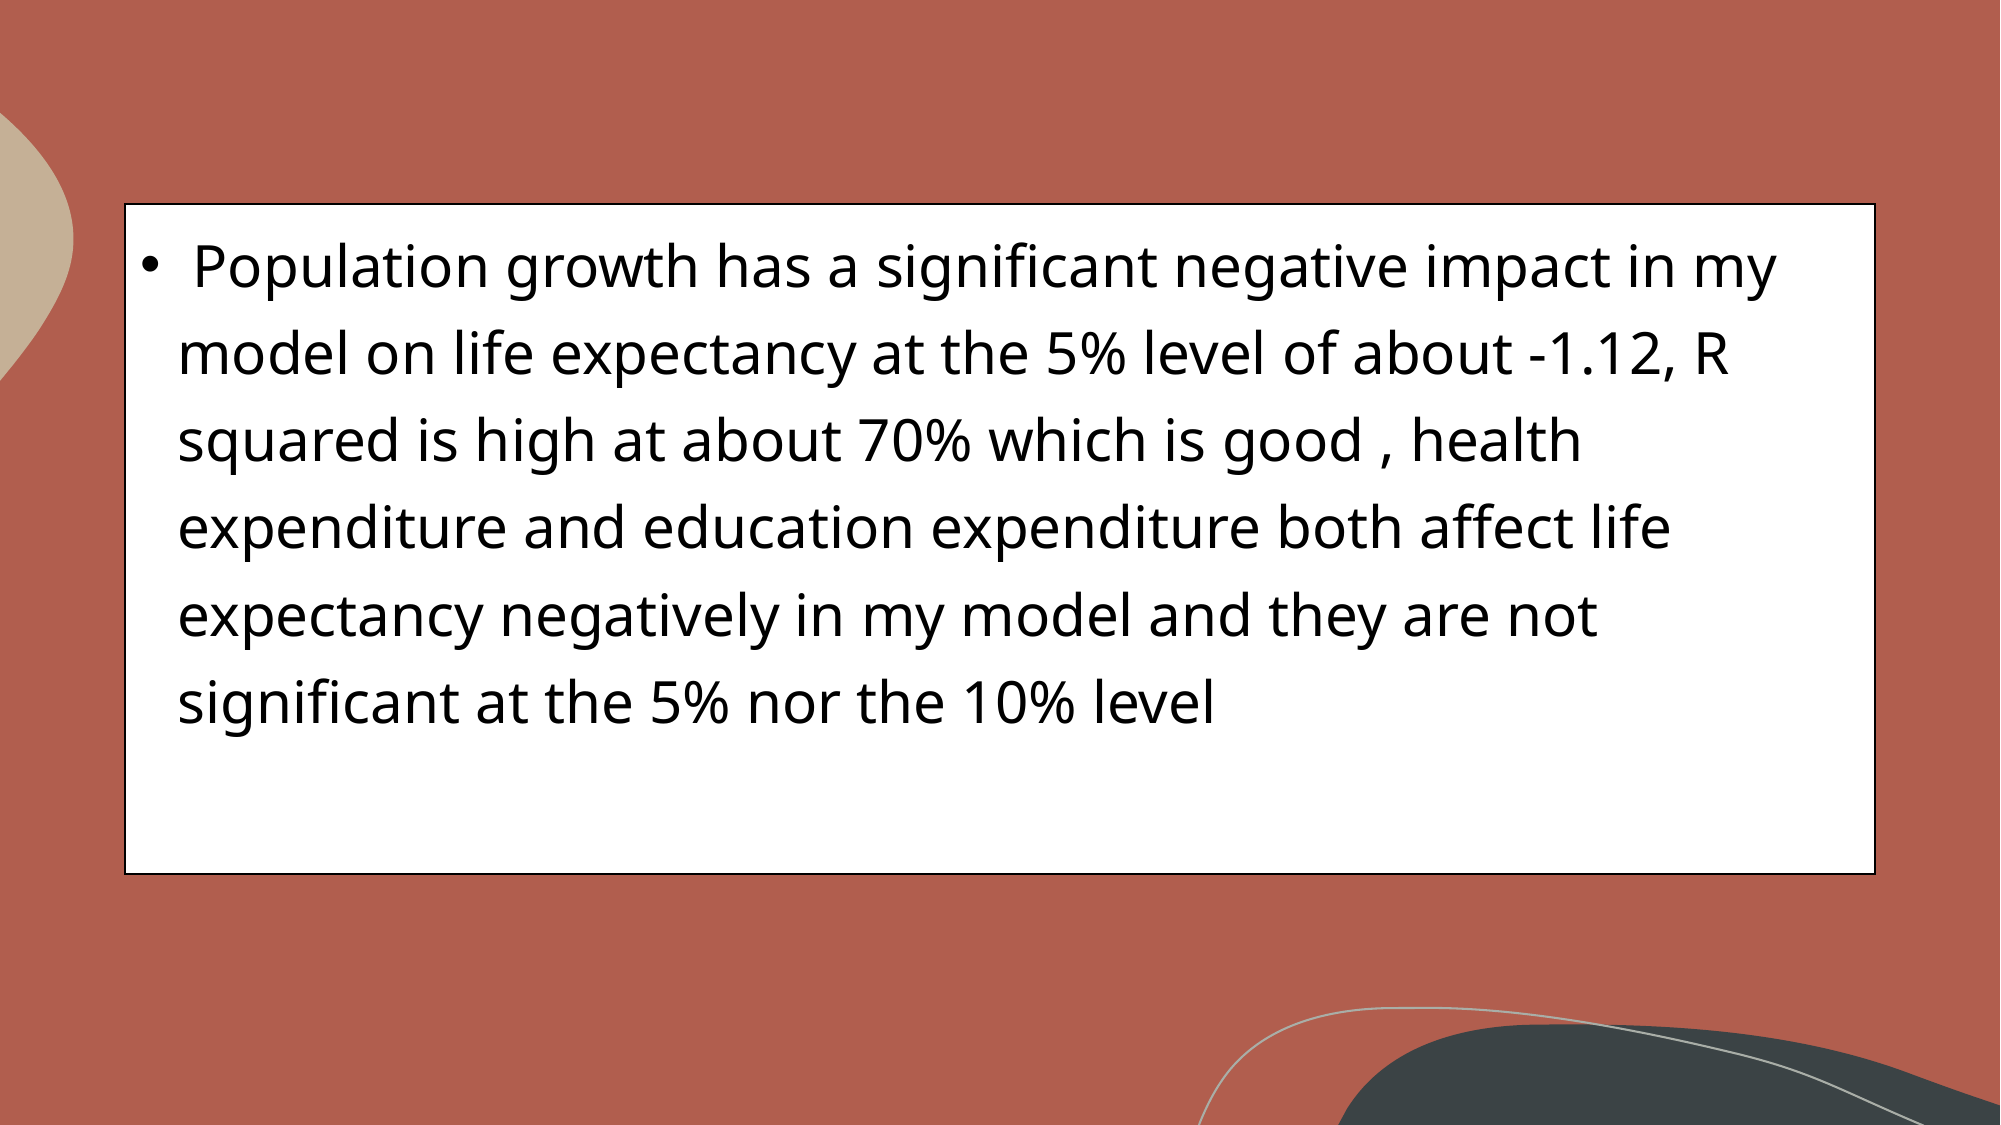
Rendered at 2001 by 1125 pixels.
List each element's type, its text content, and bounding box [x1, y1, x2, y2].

list Population growth has a significant negative impact in my model on life expectancy at the 5% level of about -1.12, R squared is high at about 70% which is good , health expenditure and education expenditure both affect life expectancy negatively in my model and they are not significant at the 5% nor the 10% level [124, 203, 1876, 875]
